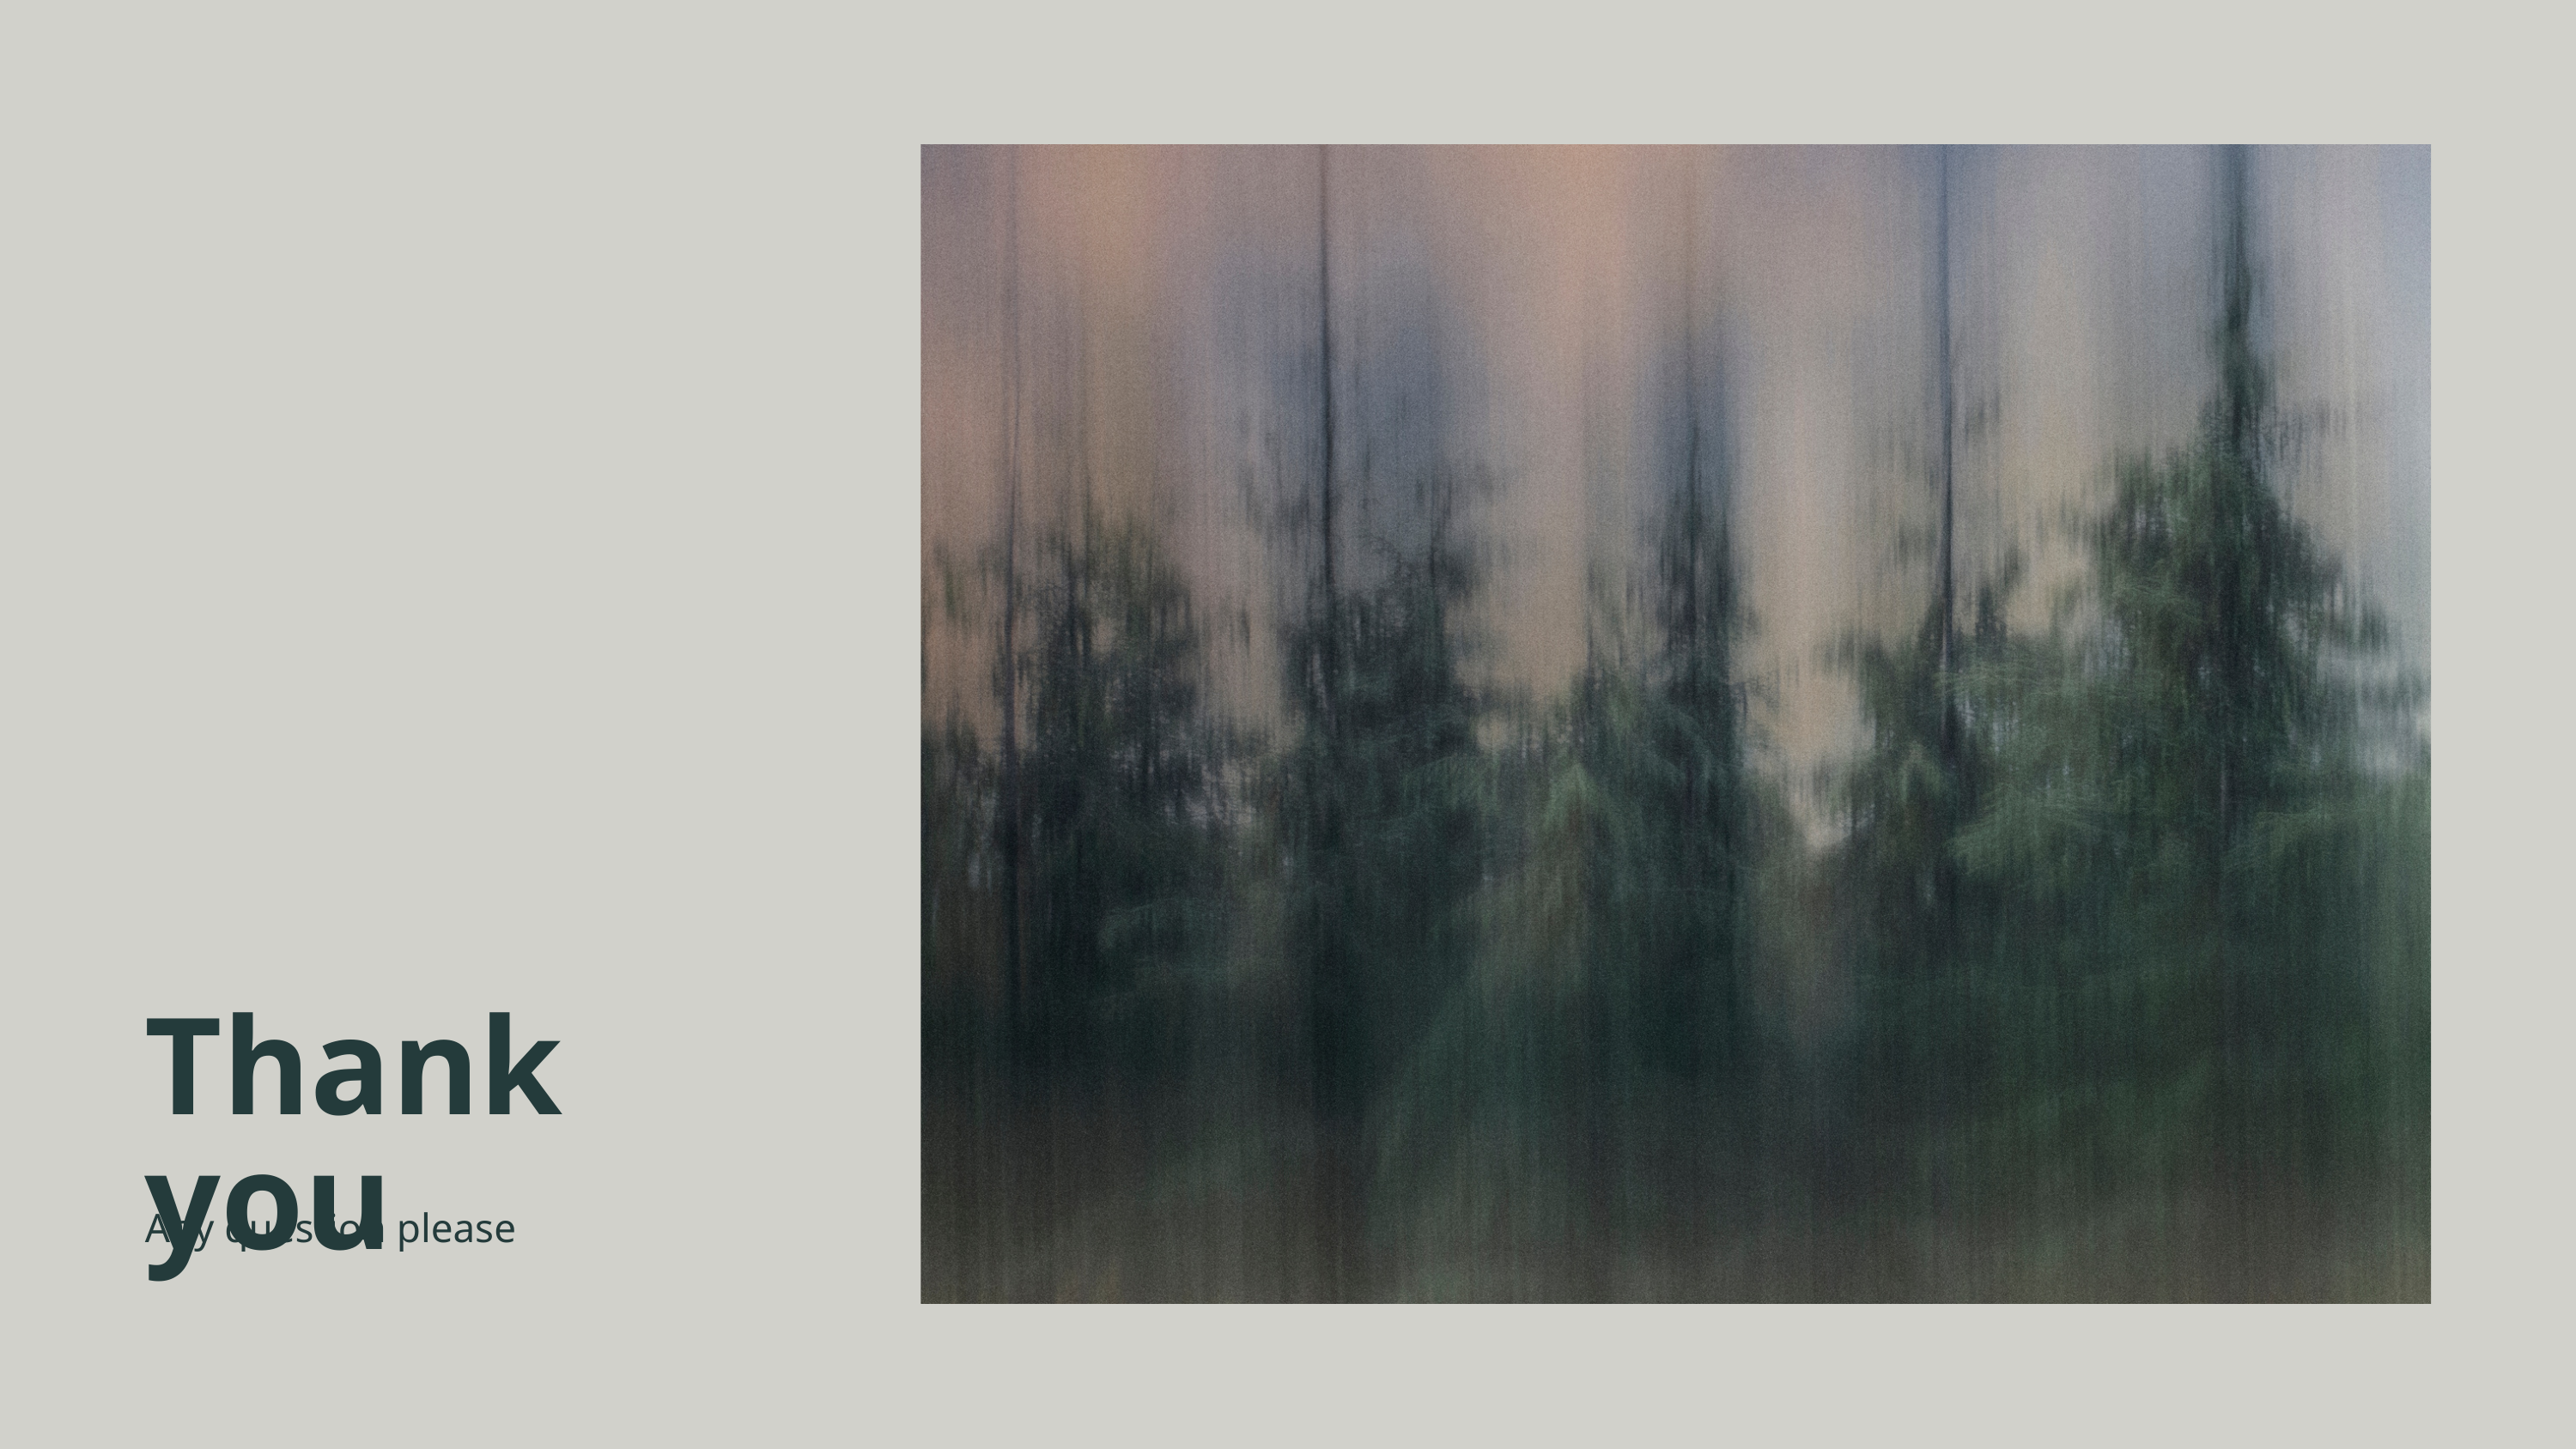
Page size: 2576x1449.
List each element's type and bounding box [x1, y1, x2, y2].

text_box [144, 1016, 771, 1249]
text_box [920, 144, 2432, 1304]
